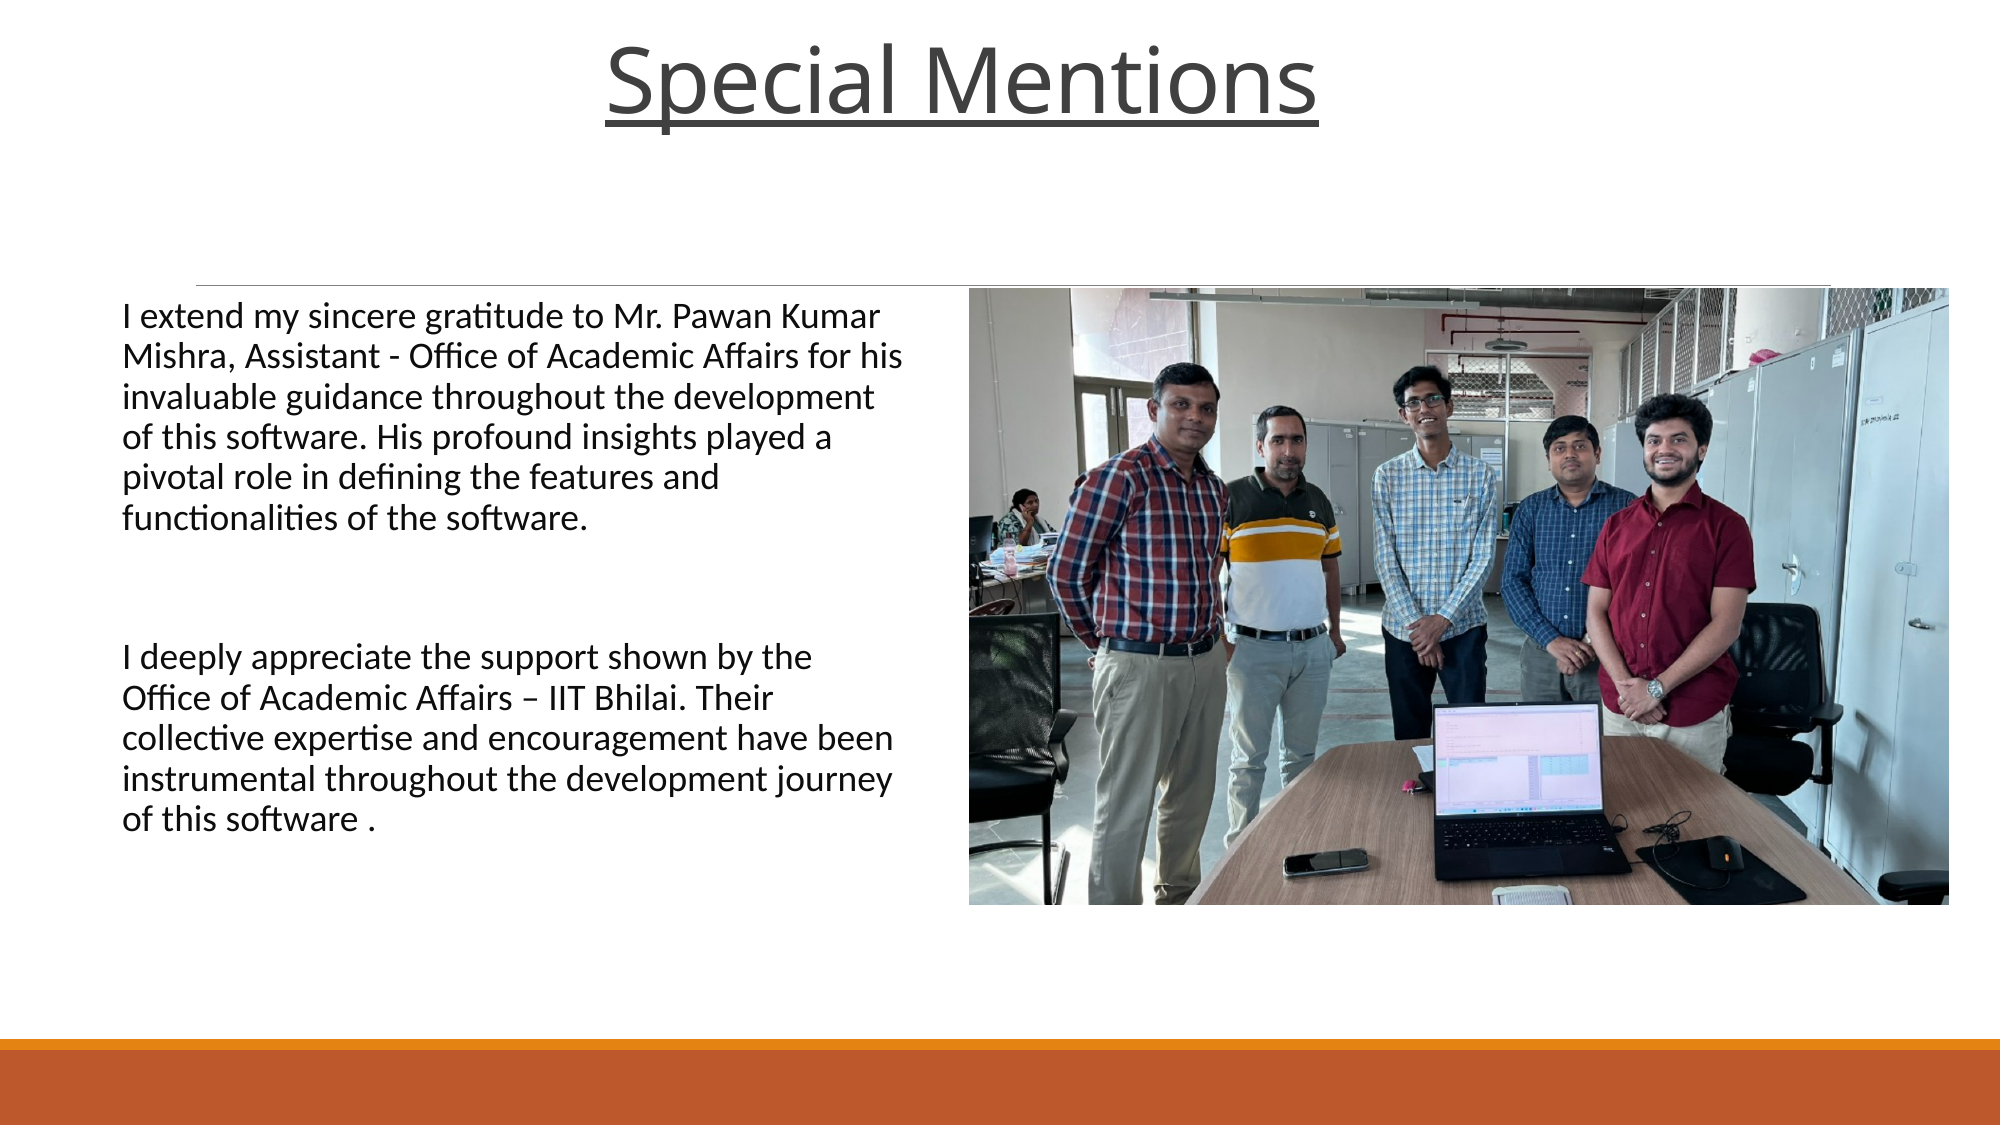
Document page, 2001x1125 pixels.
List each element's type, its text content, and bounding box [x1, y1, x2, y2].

list I extend my sincere gratitude to Mr. Pawan Kumar Mishra, Assistant - Office of Academic Affairs for his invaluable guidance throughout the development of this software. His profound insights played a pivotal role in defining the features and functionalities of the software. I deeply appreciate the support shown by the Office of Academic Affairs – IIT Bhilai. Their collective expertise and encouragement have been instrumental throughout the development journey of this software . [107, 288, 906, 956]
picture [969, 287, 1950, 906]
title Special Mentions [590, 0, 1410, 140]
